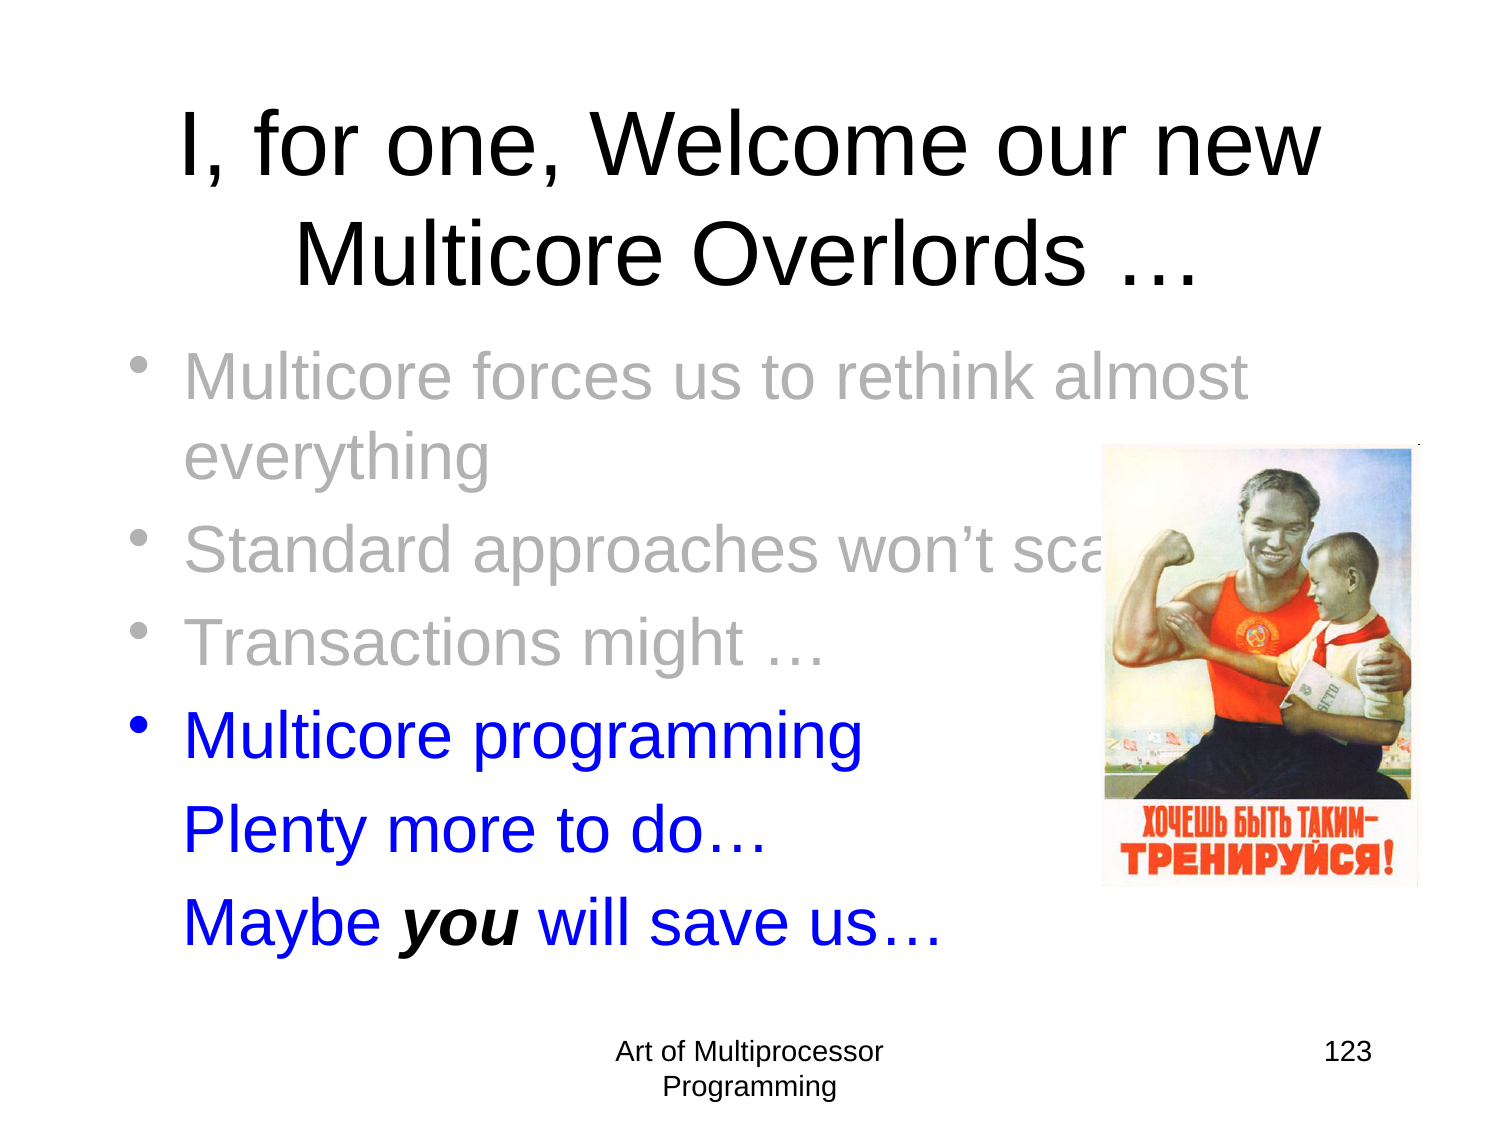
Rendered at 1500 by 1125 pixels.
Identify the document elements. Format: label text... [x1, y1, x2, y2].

list Multicore forces us to rethink almost everything Standard approaches won’t scale Transactions might … Multicore programming Plenty more to do… Maybe you will save us… [112, 324, 1346, 1001]
title I, for one, Welcome our new Multicore Overlords … [112, 99, 1388, 288]
footer Art of Multiprocessor Programming [512, 1025, 988, 1100]
slide_number 123 [1074, 1024, 1388, 1101]
picture [1101, 444, 1420, 887]
